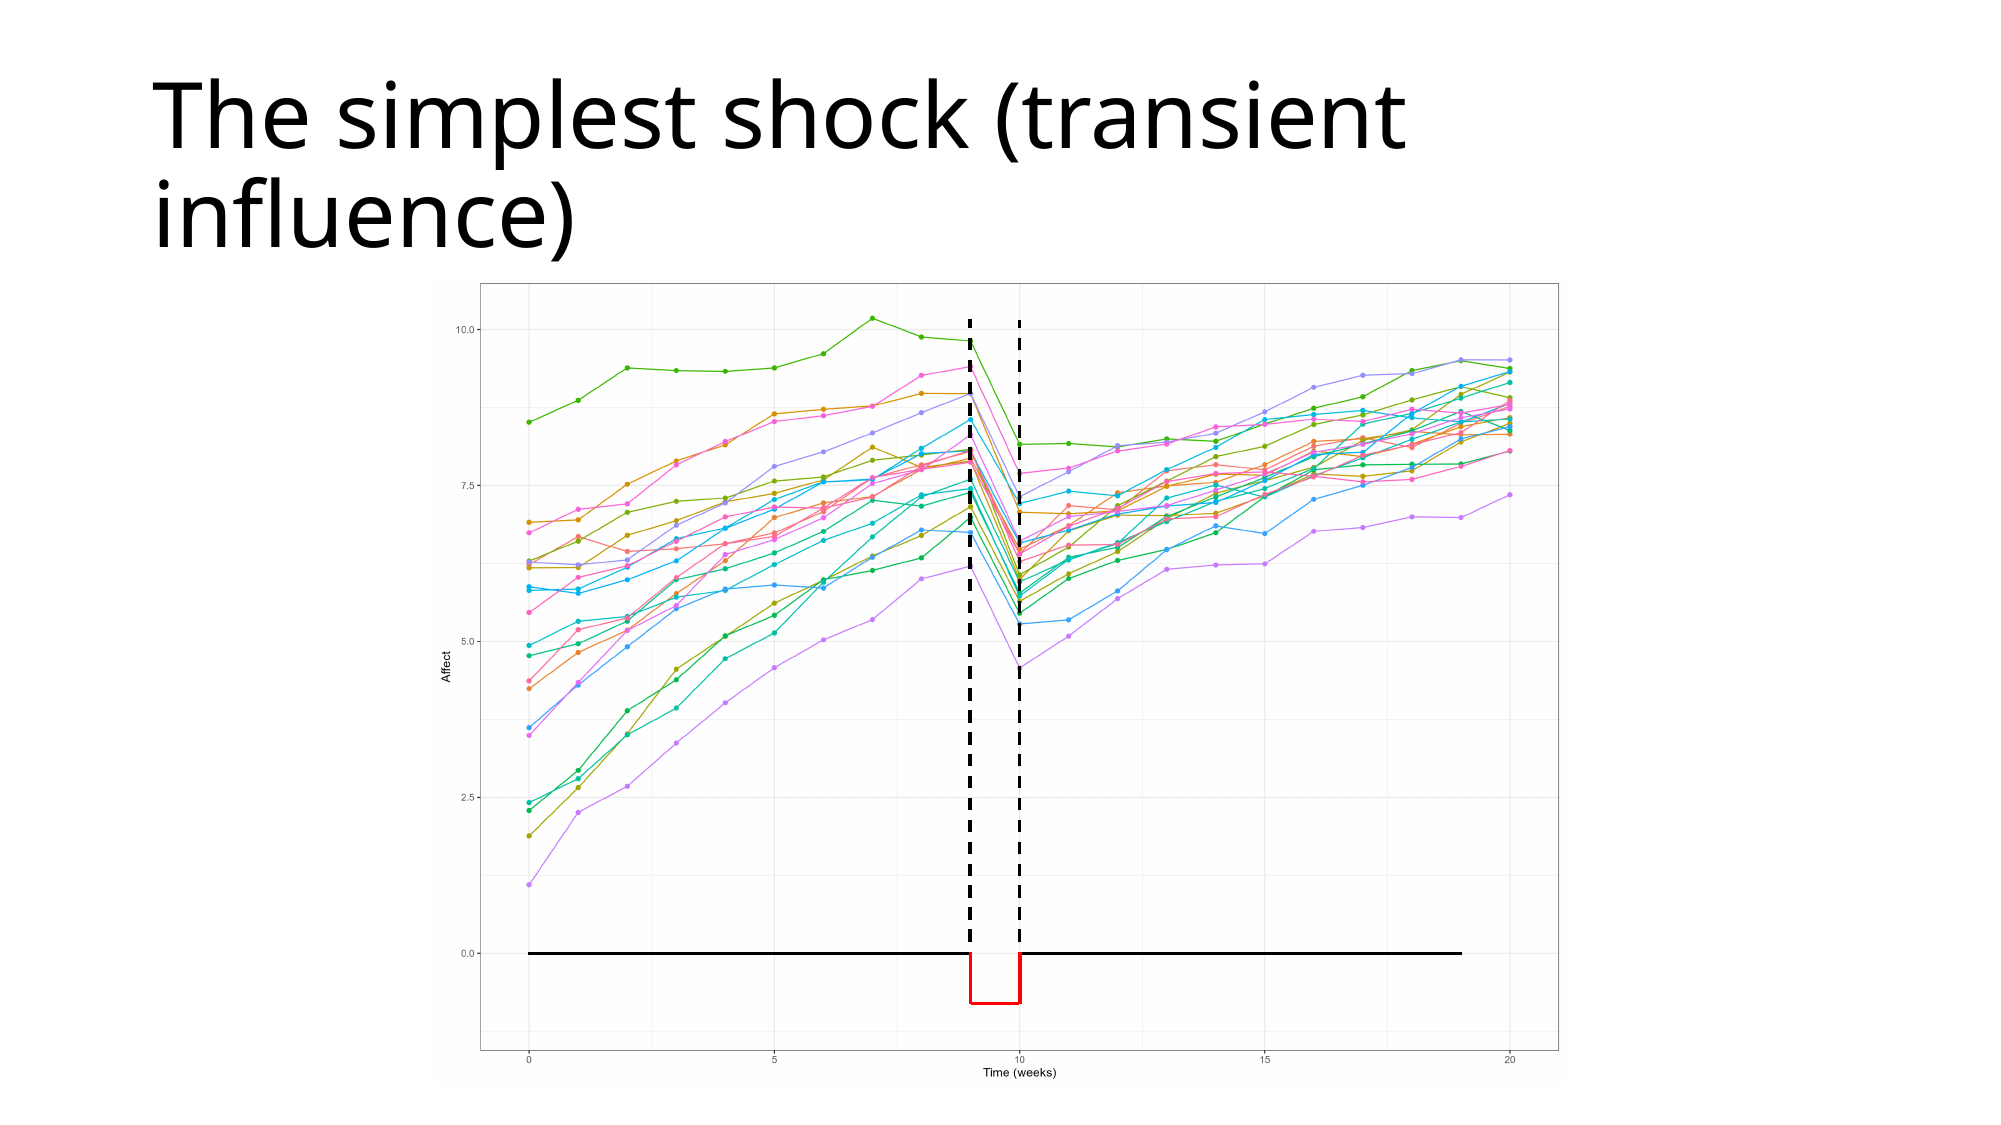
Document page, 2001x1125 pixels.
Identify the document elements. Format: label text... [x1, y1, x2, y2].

picture [434, 276, 1566, 1085]
title The simplest shock (transient influence) [137, 59, 1863, 278]
